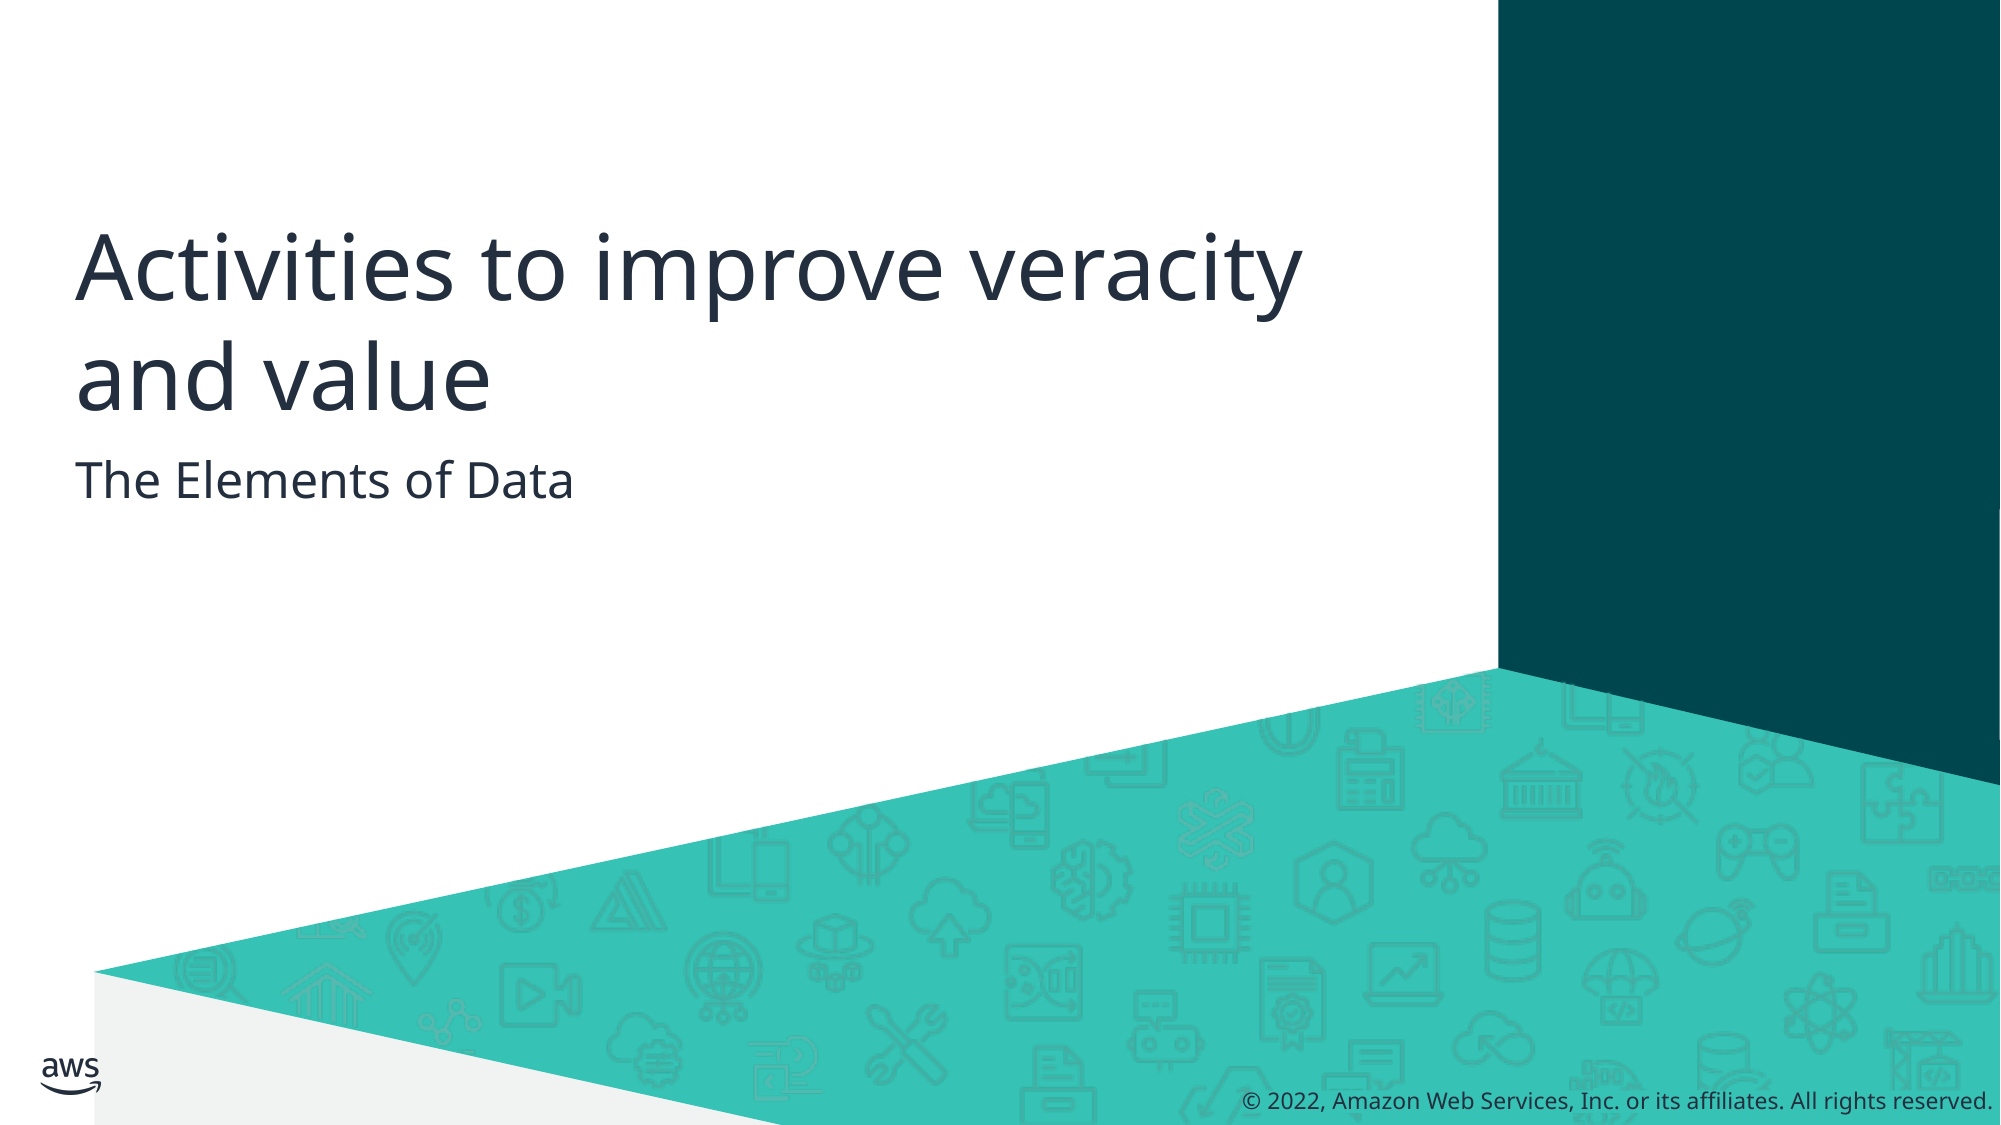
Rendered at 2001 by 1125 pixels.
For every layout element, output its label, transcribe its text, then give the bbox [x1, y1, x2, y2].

subtitle The Elements of Data [60, 440, 1499, 786]
picture [40, 1058, 101, 1095]
title Activities to improve veracity and value [60, 60, 1499, 437]
